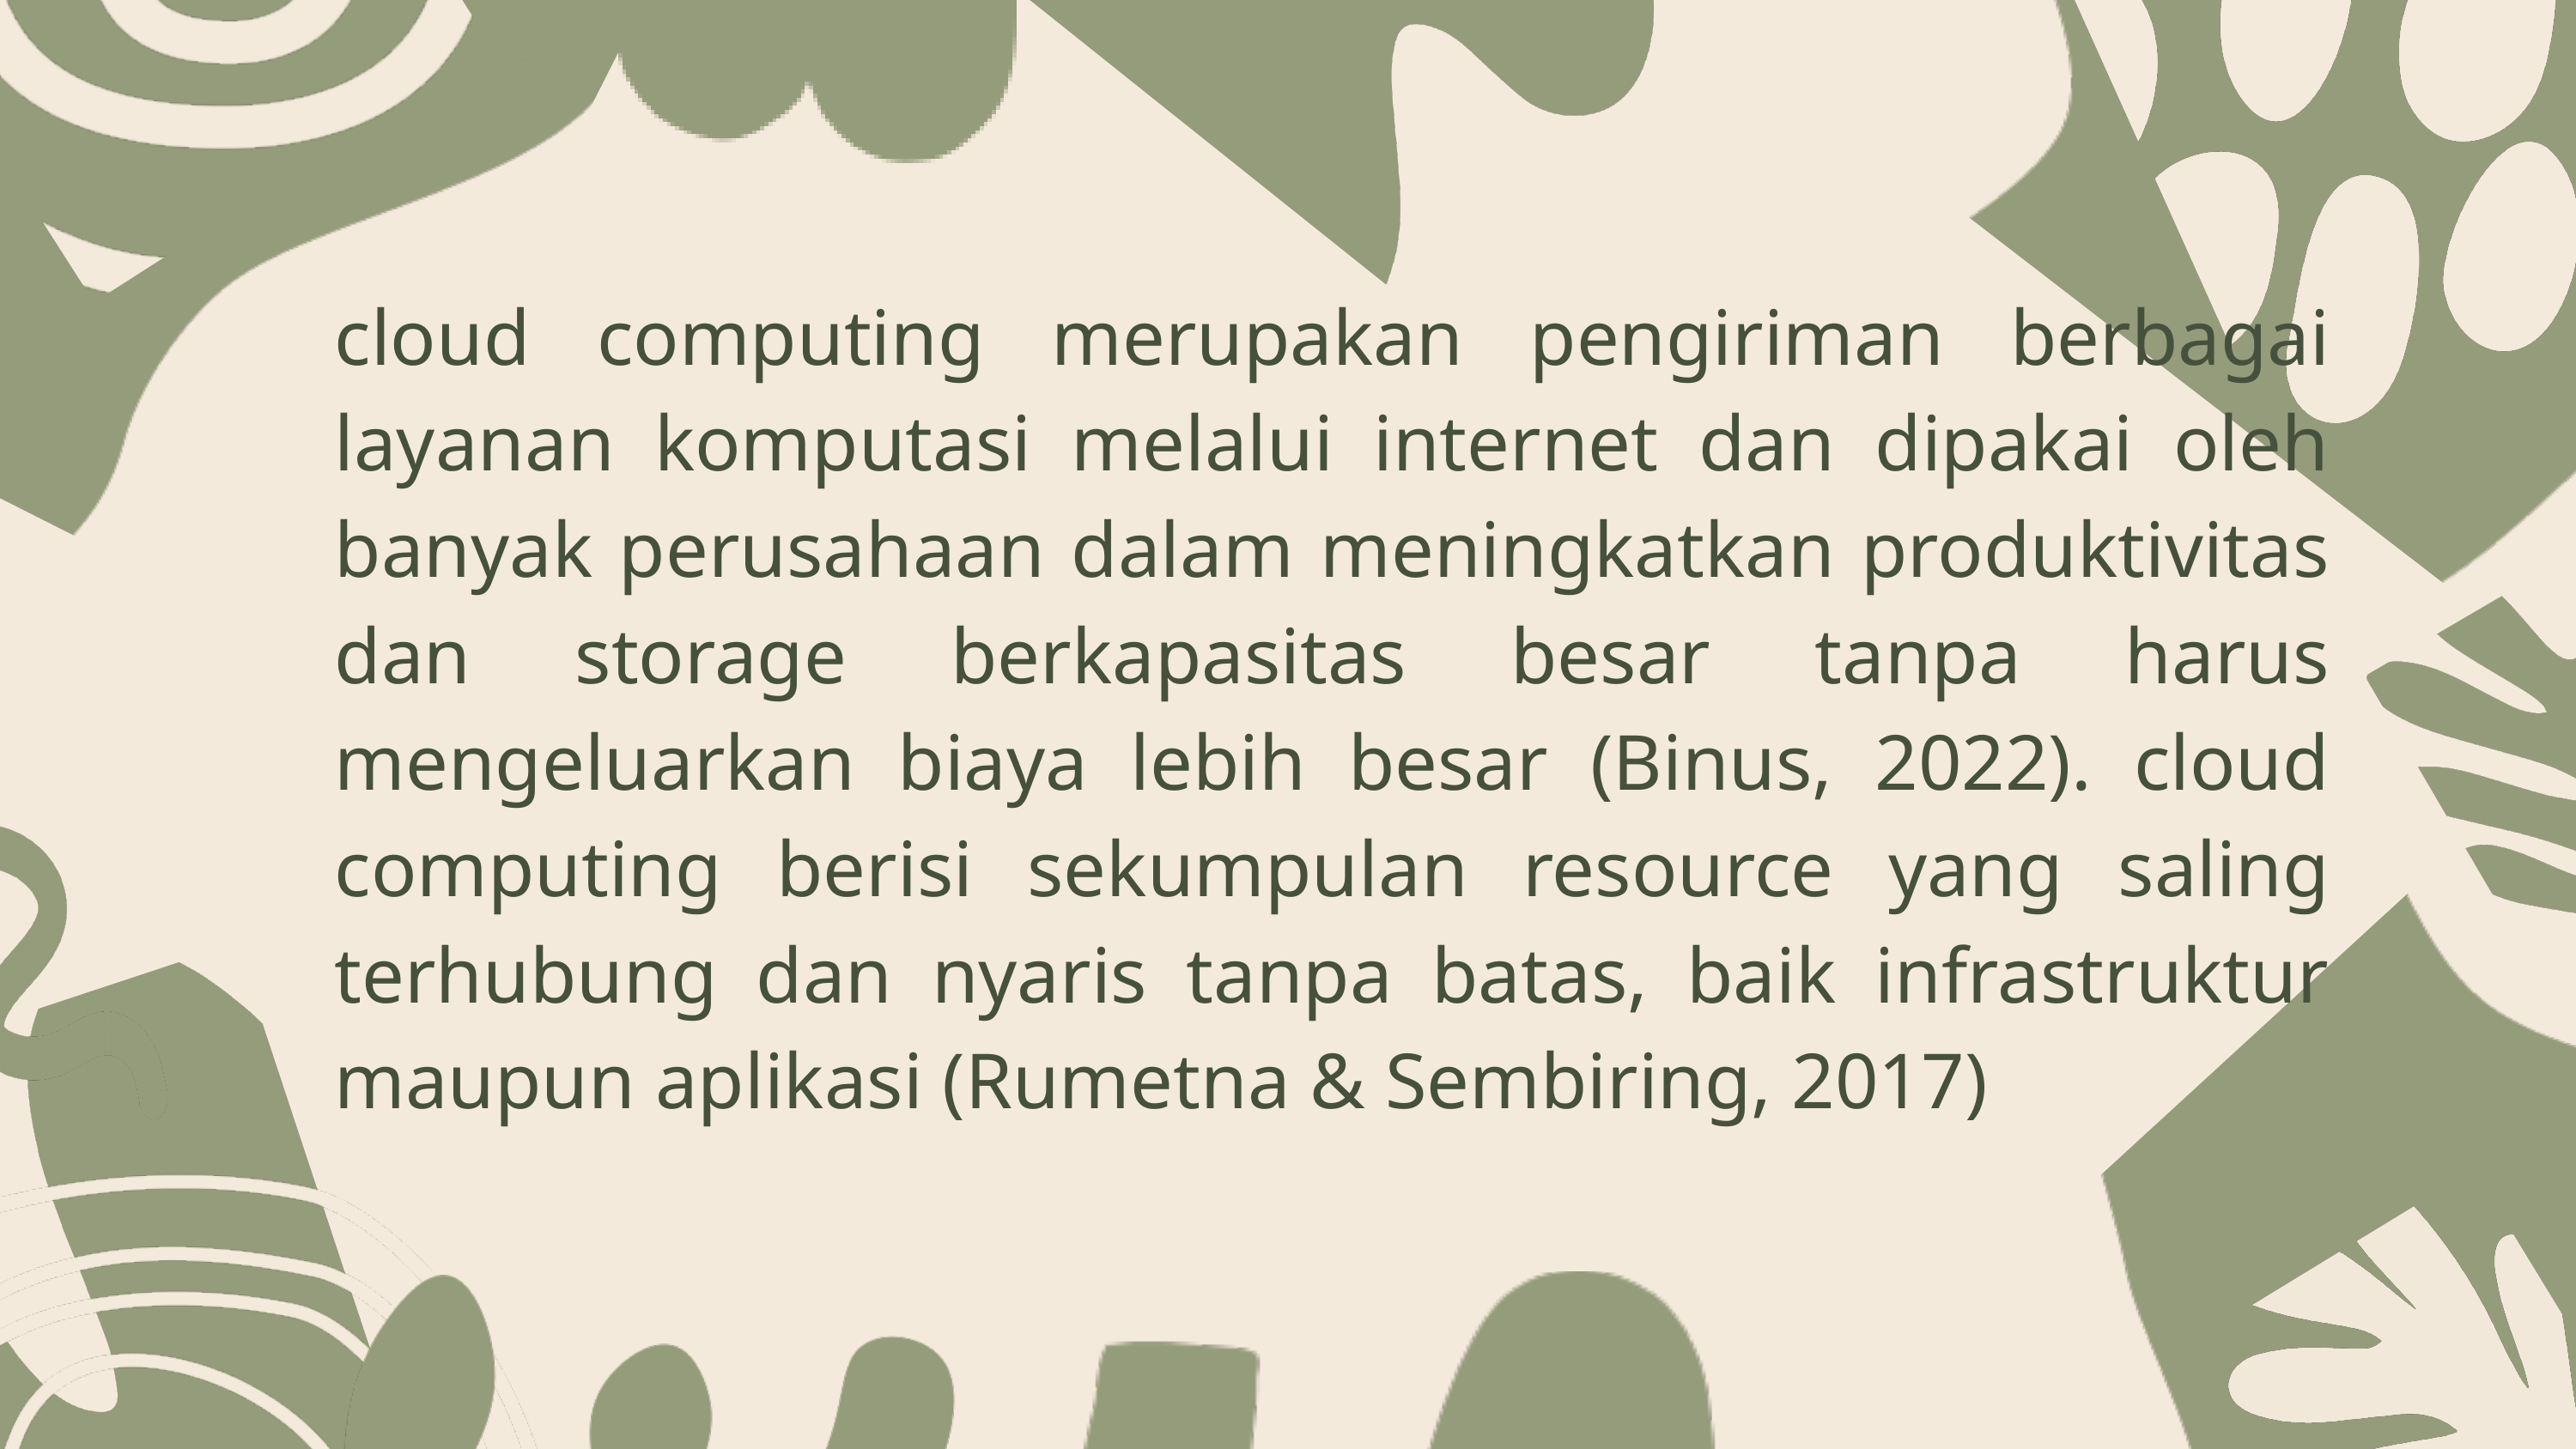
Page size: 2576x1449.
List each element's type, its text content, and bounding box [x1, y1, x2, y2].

text_box [0, 767, 168, 1120]
text_box [2163, 1169, 2576, 1449]
text_box [0, 1169, 561, 1449]
text_box [0, 0, 493, 303]
text_box [1061, 1271, 1718, 1449]
text_box [1849, 844, 2576, 1449]
text_box [2365, 552, 2576, 996]
text_box [0, 943, 311, 1169]
text_box [1762, 0, 2196, 273]
text_box cloud computing merupakan pengiriman berbagai layanan komputasi melalui internet dan dipakai oleh banyak perusahaan dalam meningkatkan produktivitas dan storage berkapasitas besar tanpa harus mengeluarkan biaya lebih besar (Binus, 2022). cloud computing berisi sekumpulan resource yang saling terhubung dan nyaris tanpa batas, baik infrastruktur maupun aplikasi (Rumetna & Sembiring, 2017) [334, 273, 2333, 1125]
text_box [2075, 0, 2576, 437]
text_box [334, 1271, 979, 1449]
text_box [0, 100, 562, 657]
text_box [1030, 0, 1807, 273]
text_box [411, 0, 1017, 163]
text_box [2333, 328, 2576, 609]
